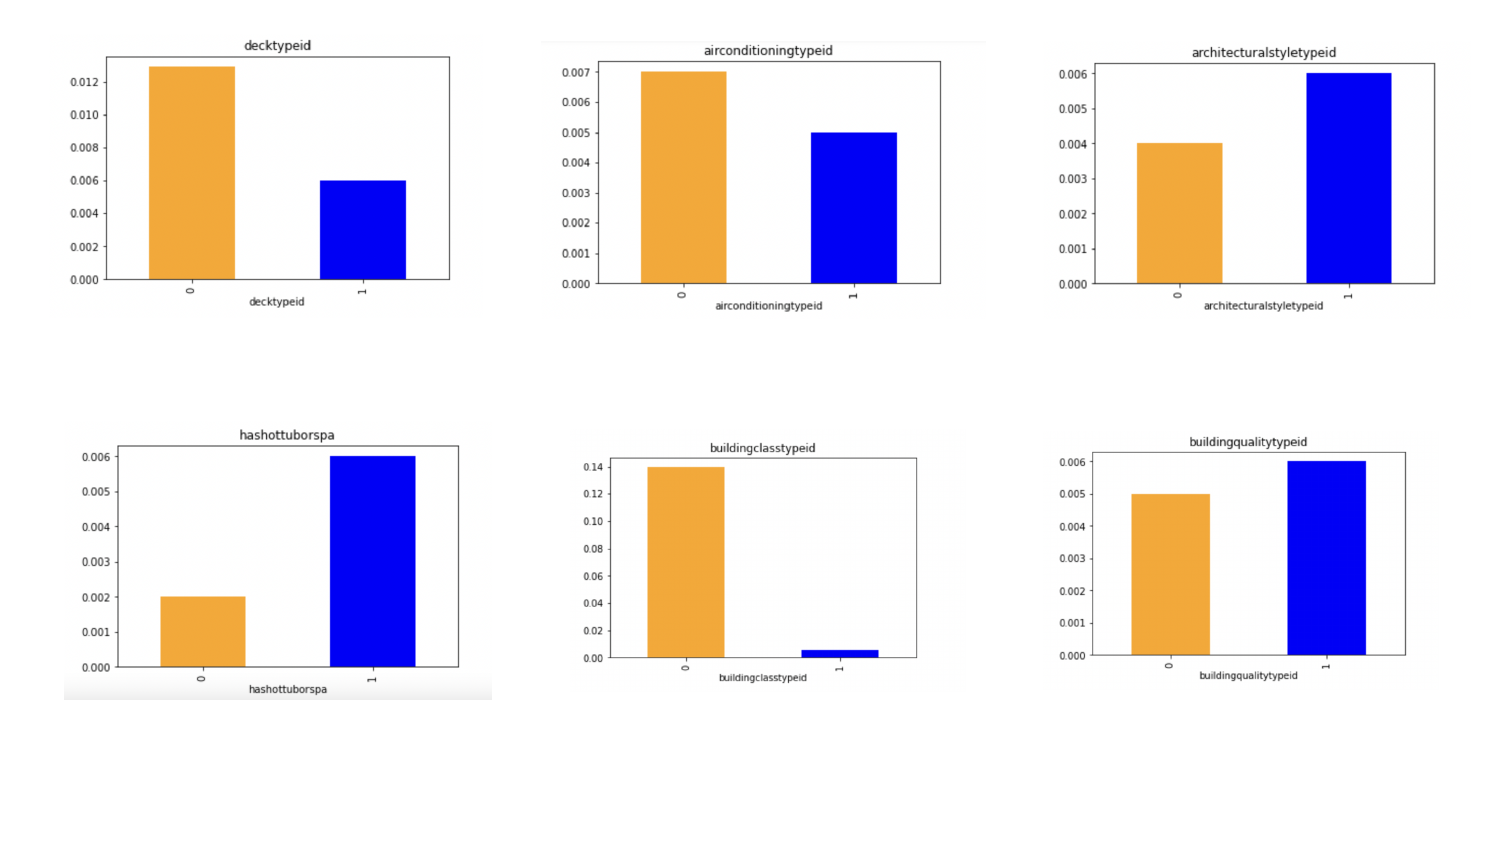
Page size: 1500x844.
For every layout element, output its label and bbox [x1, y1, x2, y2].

picture [569, 429, 966, 692]
picture [1043, 41, 1471, 319]
picture [540, 41, 986, 319]
picture [49, 34, 483, 318]
picture [1043, 431, 1440, 690]
picture [64, 421, 492, 700]
